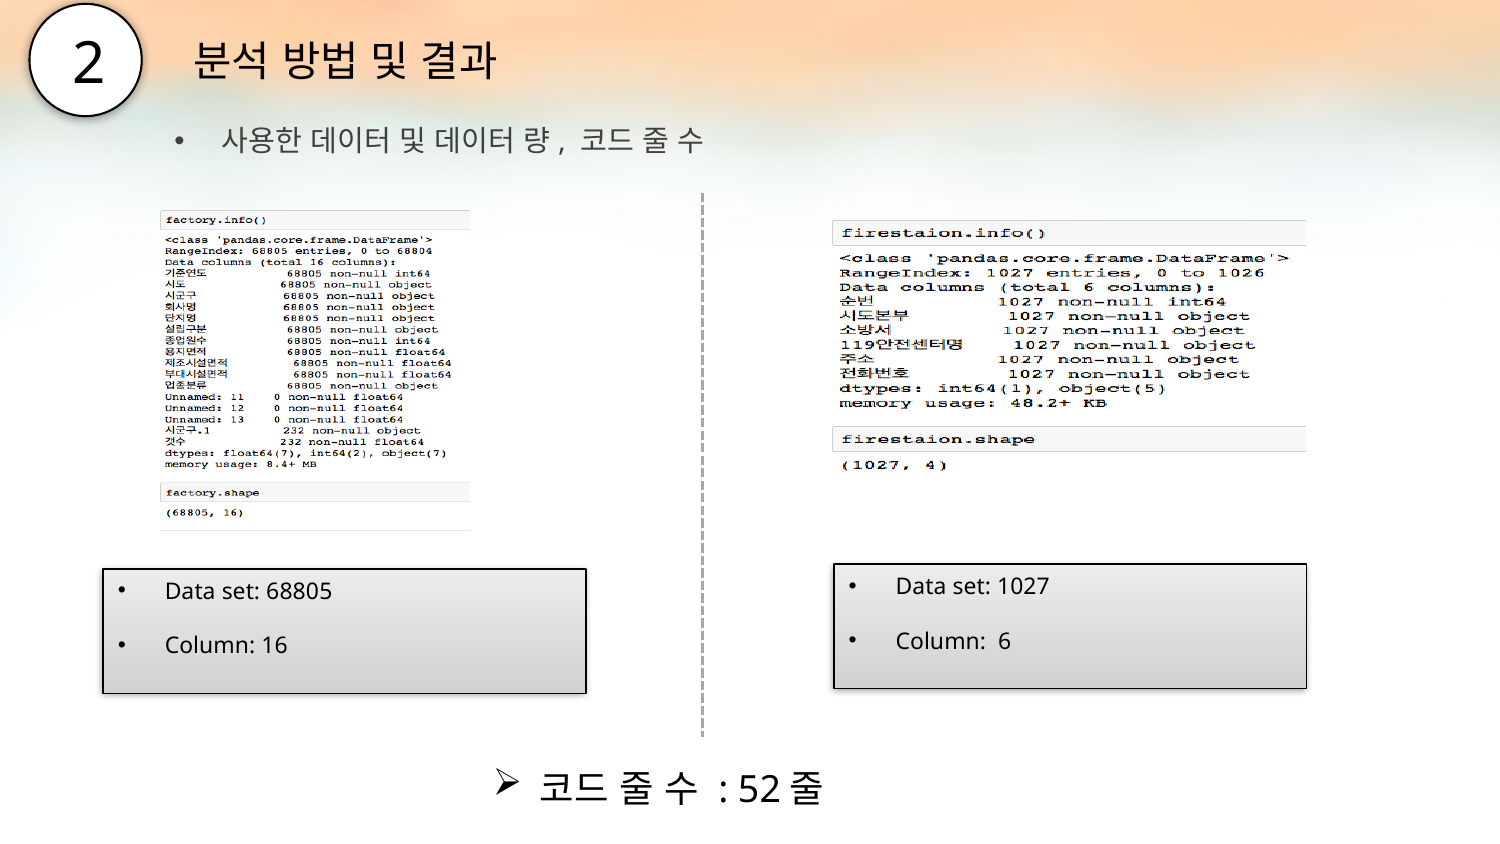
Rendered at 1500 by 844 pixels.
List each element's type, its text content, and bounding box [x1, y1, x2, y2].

text_box Data set: 68805 Column: 16 [102, 568, 587, 694]
text_box 2 [53, 17, 124, 103]
picture [0, 0, 1500, 844]
text_box 코드 줄 수 : 52줄 [478, 757, 962, 817]
text_box 분석 방법 및 결과 [159, 26, 1101, 92]
list 사용한 데이터 및 데이터 량, 코드 줄 수 [159, 116, 1500, 164]
text_box [27, 1, 144, 119]
text_box Data set: 1027 Column: 6 [833, 563, 1307, 689]
